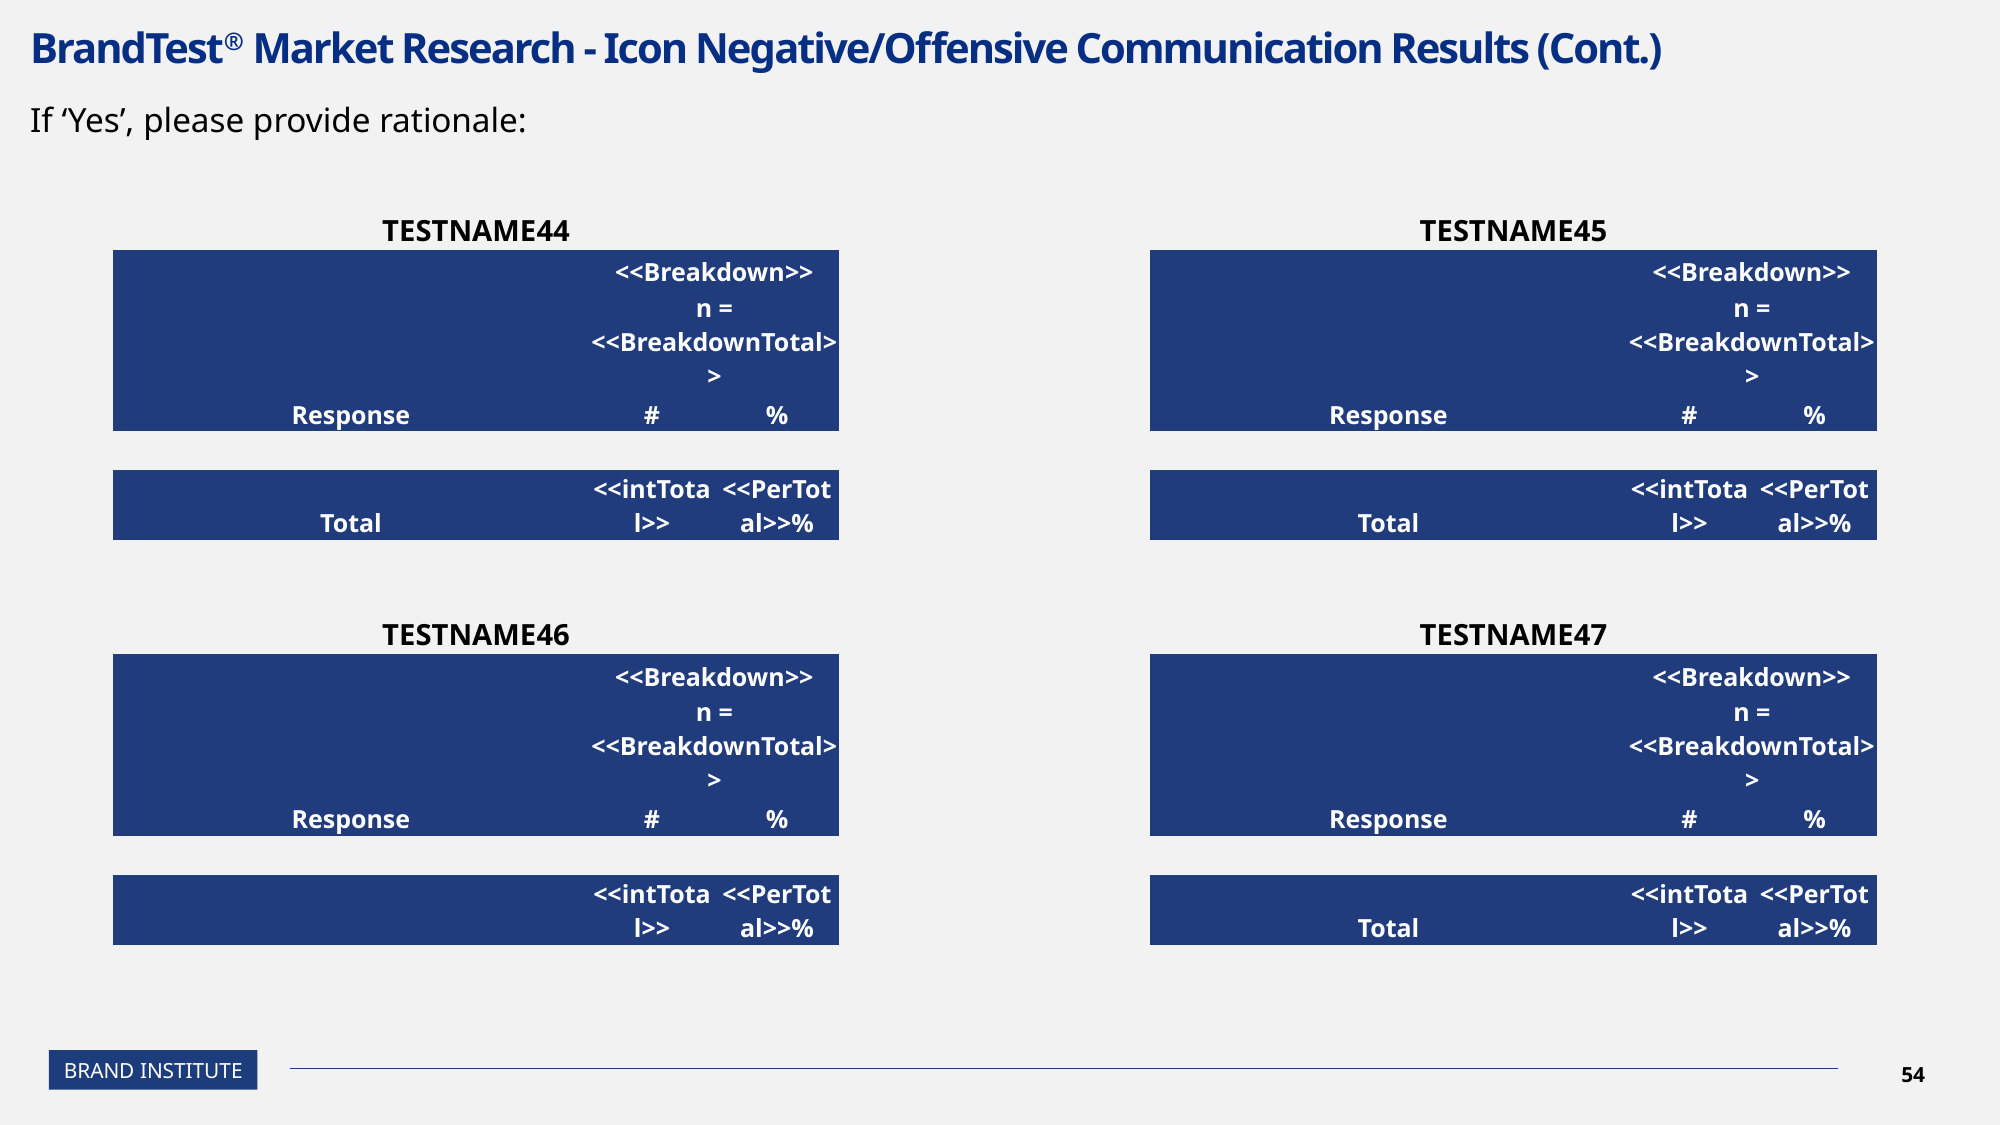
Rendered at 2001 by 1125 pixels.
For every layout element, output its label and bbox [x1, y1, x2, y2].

table_cell [1150, 654, 1877, 875]
table_cell [1150, 876, 1877, 945]
table_header [113, 204, 839, 250]
table_cell [113, 471, 839, 540]
list [30, 99, 1954, 140]
table_header [1150, 609, 1877, 654]
title [30, 0, 1954, 73]
table_header [113, 609, 839, 654]
table_header [1150, 204, 1877, 250]
table_cell [113, 250, 839, 470]
table_cell [113, 876, 839, 945]
table_cell [1150, 250, 1877, 470]
table_cell [1150, 471, 1877, 540]
table_cell [113, 654, 839, 875]
